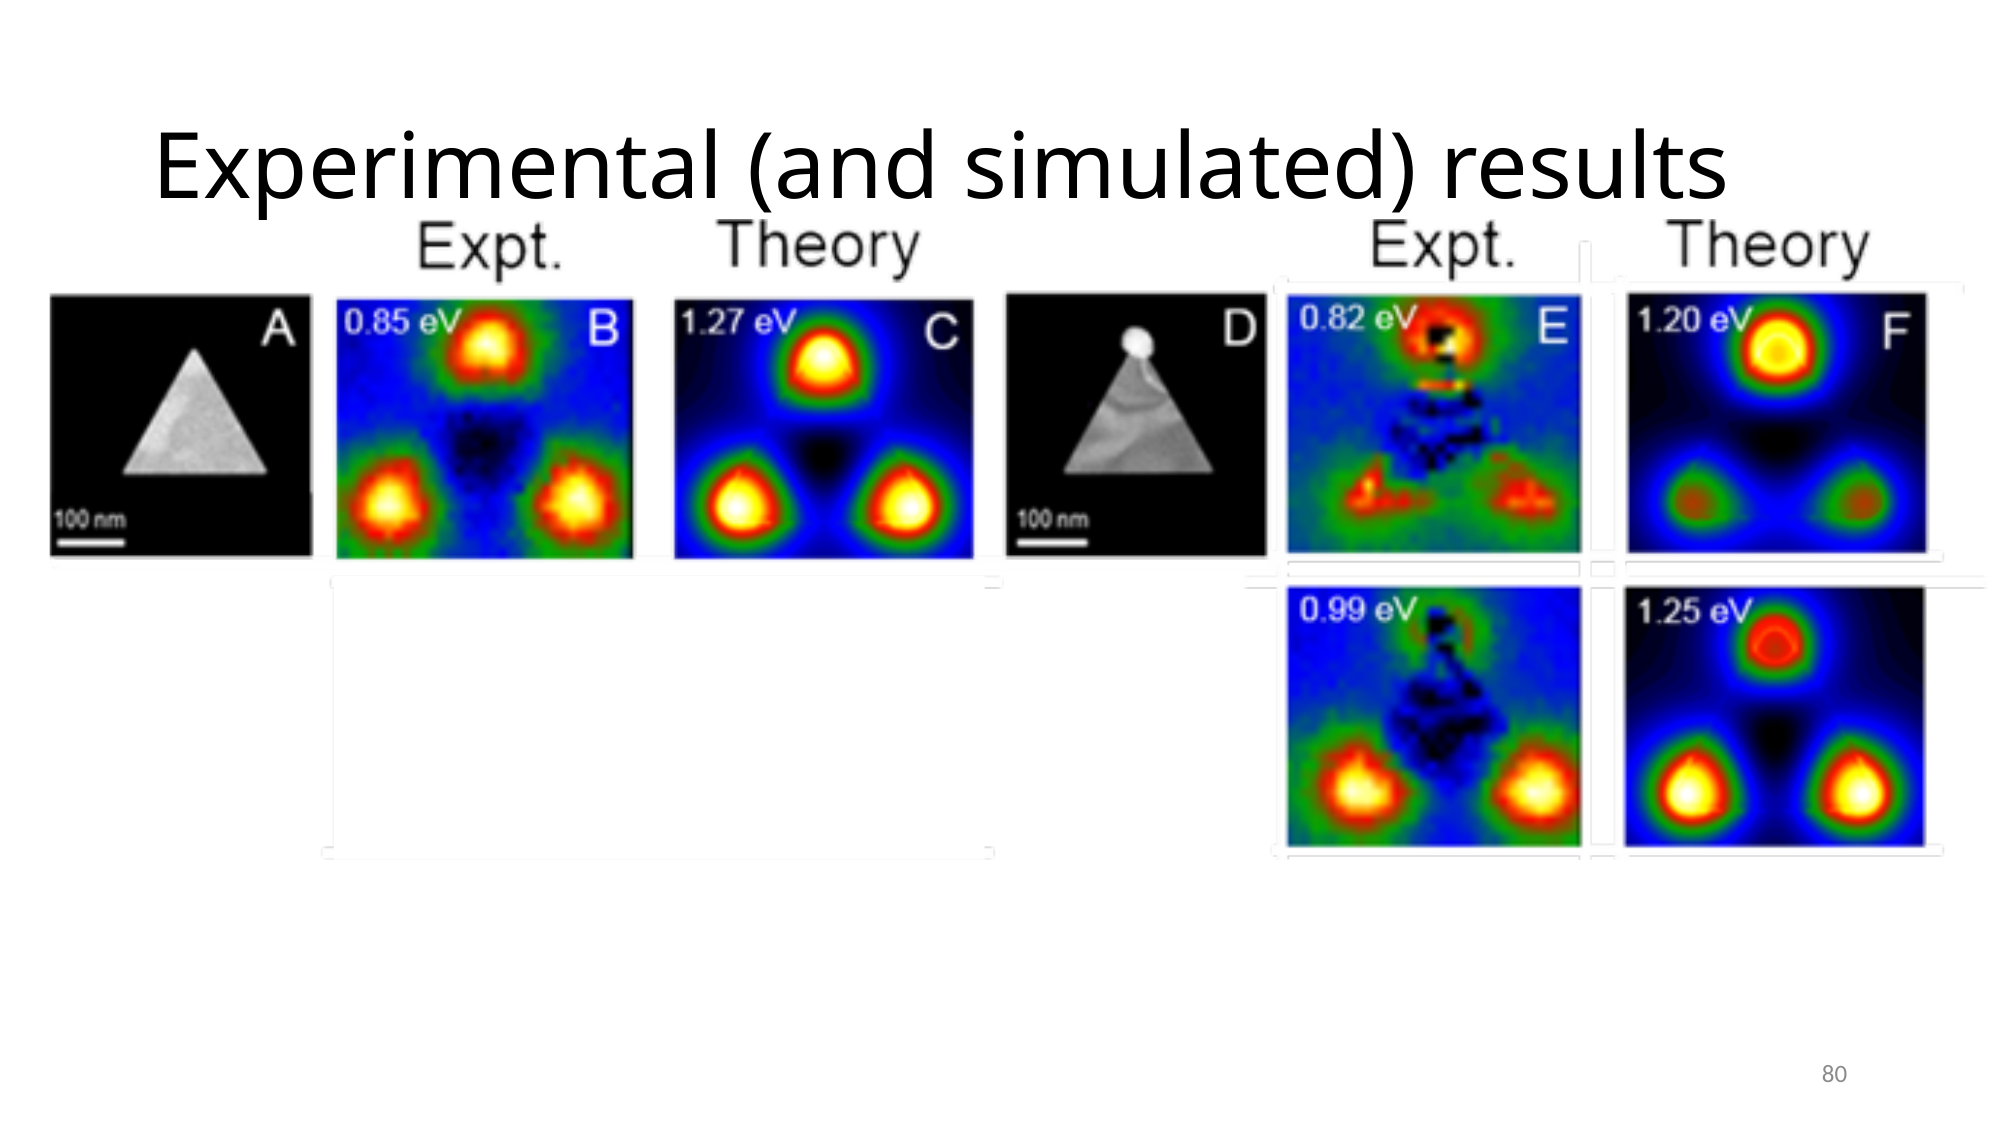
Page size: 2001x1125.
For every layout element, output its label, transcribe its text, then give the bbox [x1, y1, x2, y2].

picture [49, 219, 1988, 860]
slide_number 79 [1412, 1042, 1863, 1103]
title Experimental (and simulated) results [137, 59, 1863, 219]
